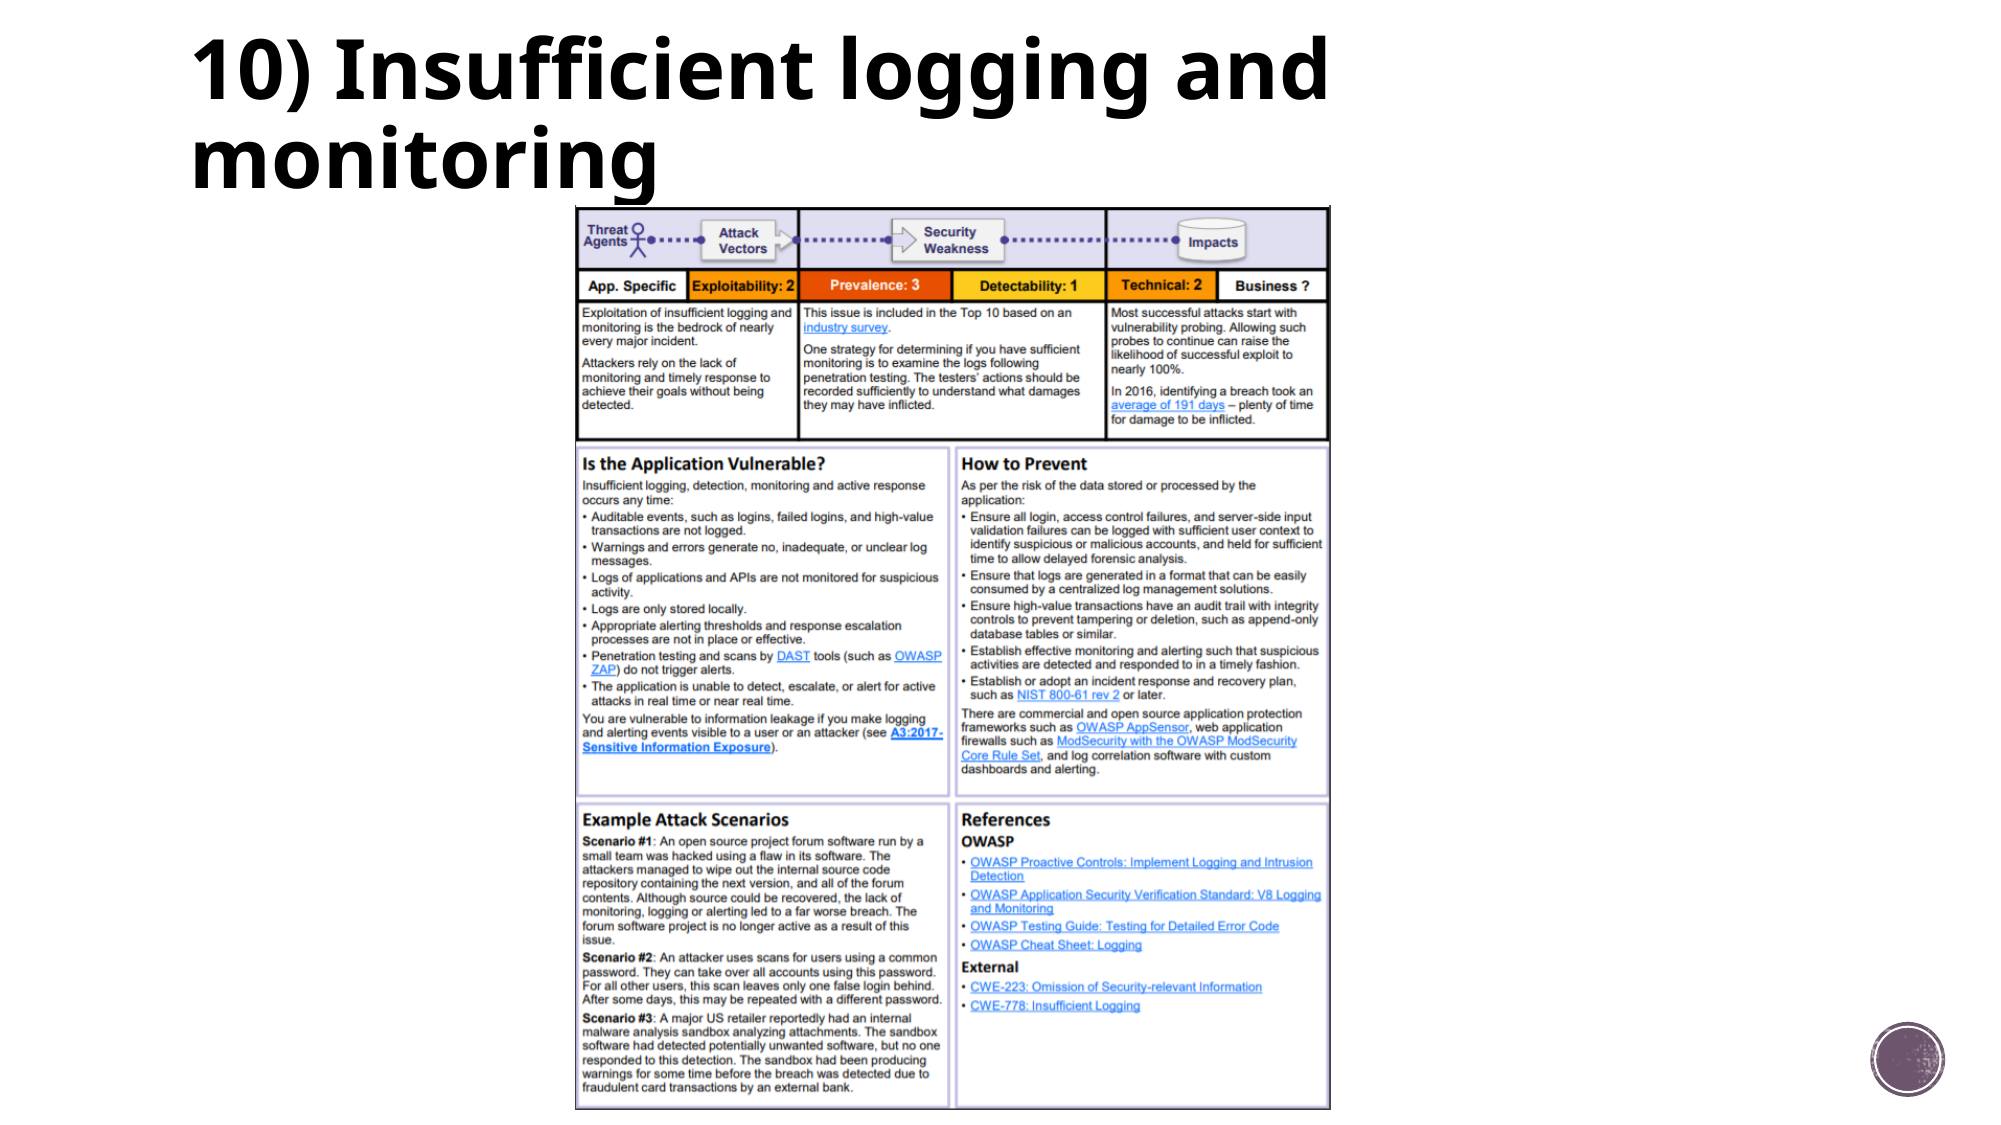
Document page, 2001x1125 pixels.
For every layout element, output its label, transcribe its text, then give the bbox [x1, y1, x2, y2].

title 10) Insufficient logging and monitoring [174, 59, 1825, 187]
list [577, 208, 1329, 1109]
